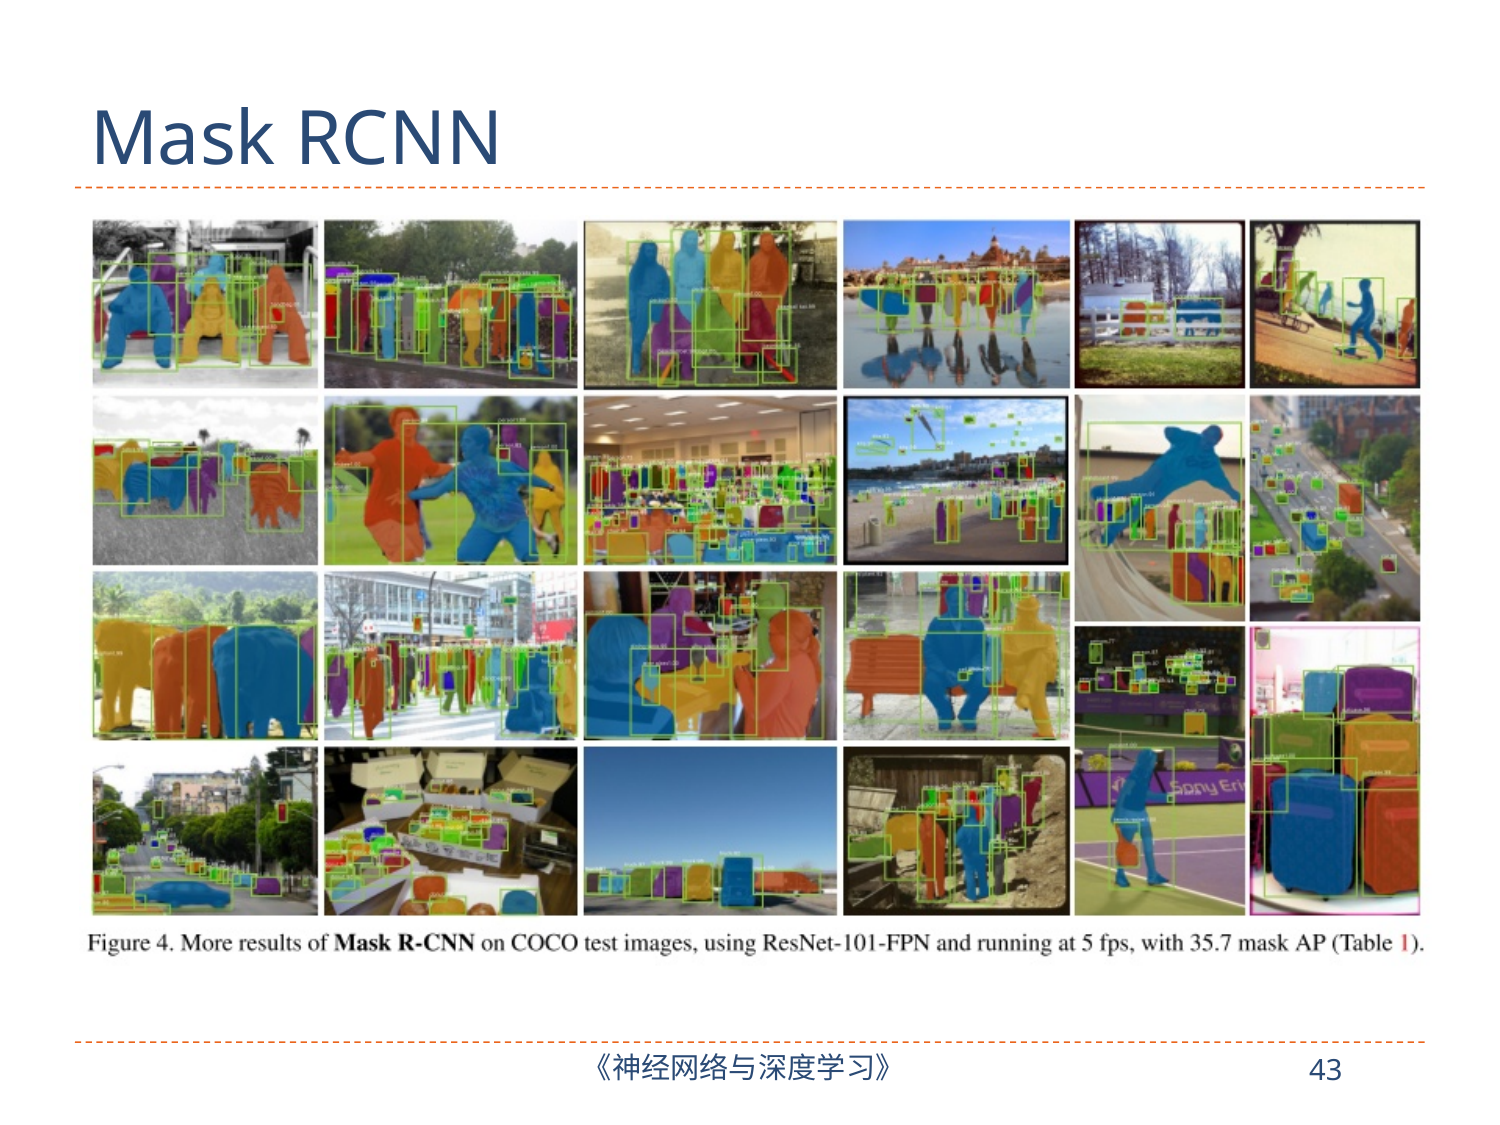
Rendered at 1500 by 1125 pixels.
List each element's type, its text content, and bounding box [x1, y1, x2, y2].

title Mask RCNN [75, 24, 1425, 188]
picture [78, 212, 1433, 969]
